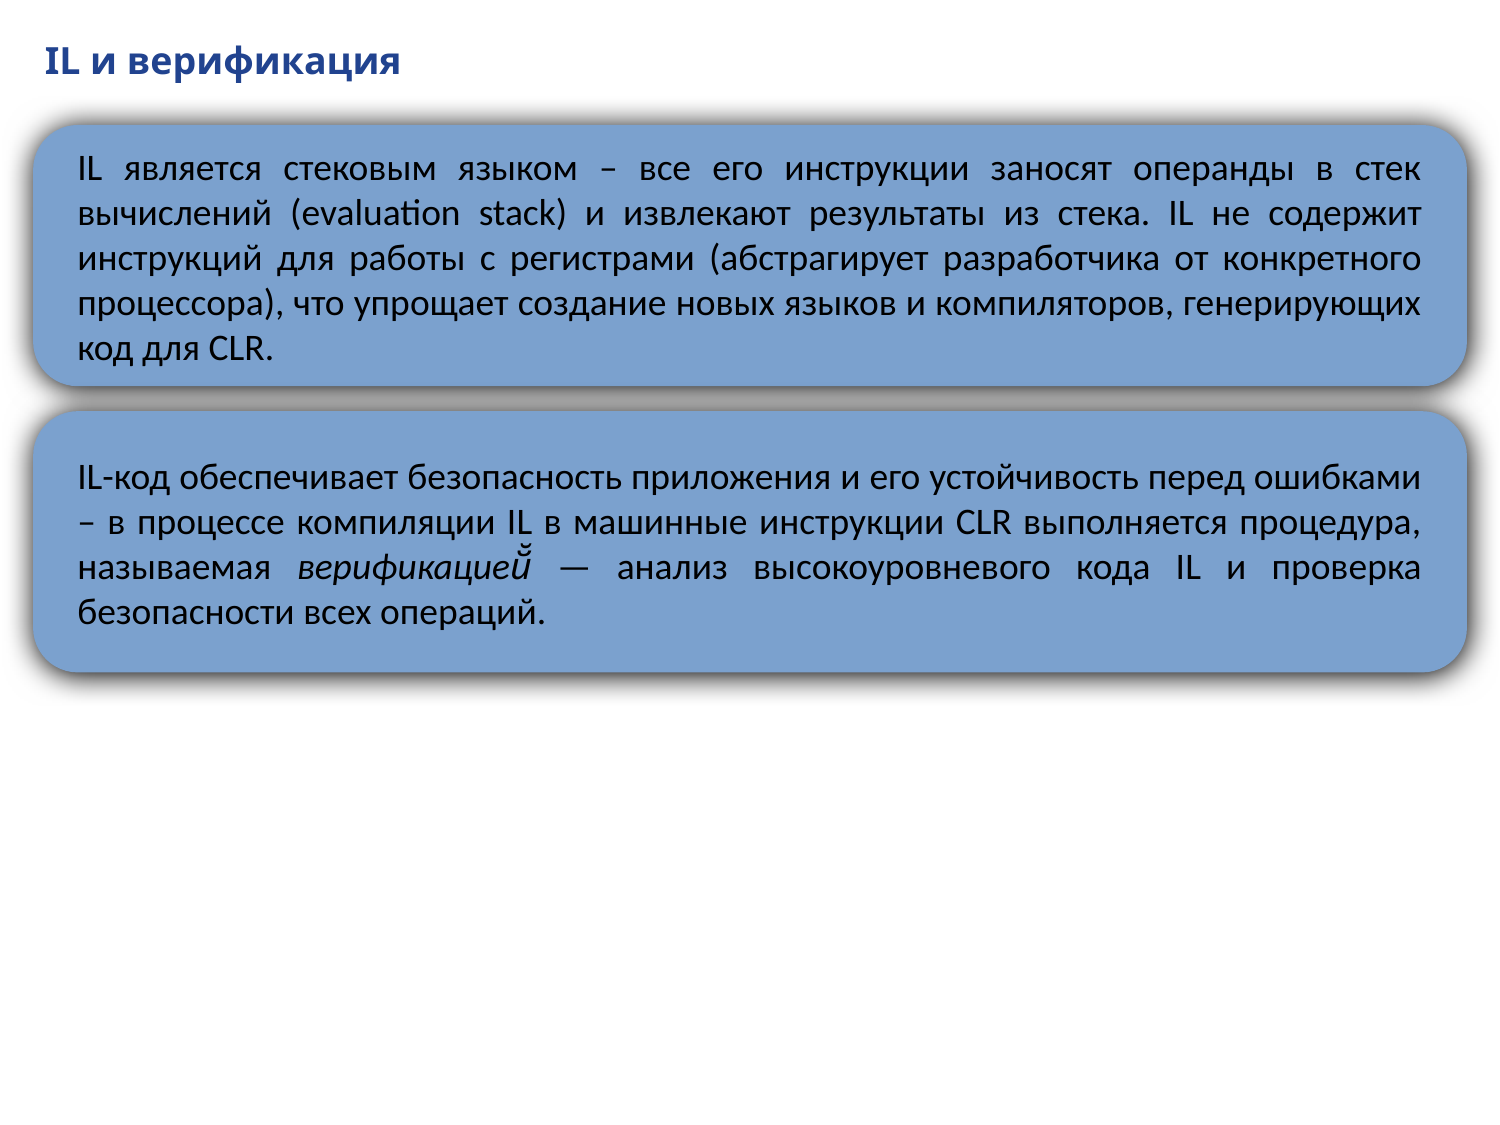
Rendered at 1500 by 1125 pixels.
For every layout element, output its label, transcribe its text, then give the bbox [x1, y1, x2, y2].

title IL и верификация [36, 28, 1470, 117]
text_box IL является стековым языком – все его инструкции заносят операнды в стек вычислений (evaluation stack) и извлекают результаты из стека. IL не содержит инструкций для работы с регистрами (абстрагирует разработчика от конкретного процессора), что упрощает создание новых языков и компиляторов, генерирующих код для CLR. [33, 124, 1467, 387]
text_box IL-код обеспечивает безопасность приложения и его устойчивость перед ошибками – в процессе компиляции IL в машинные инструкции CLR выполняется процедура, называемая верификацией̆ — анализ высокоуровневого кода IL и проверка безопасности всех операций. [33, 411, 1467, 673]
